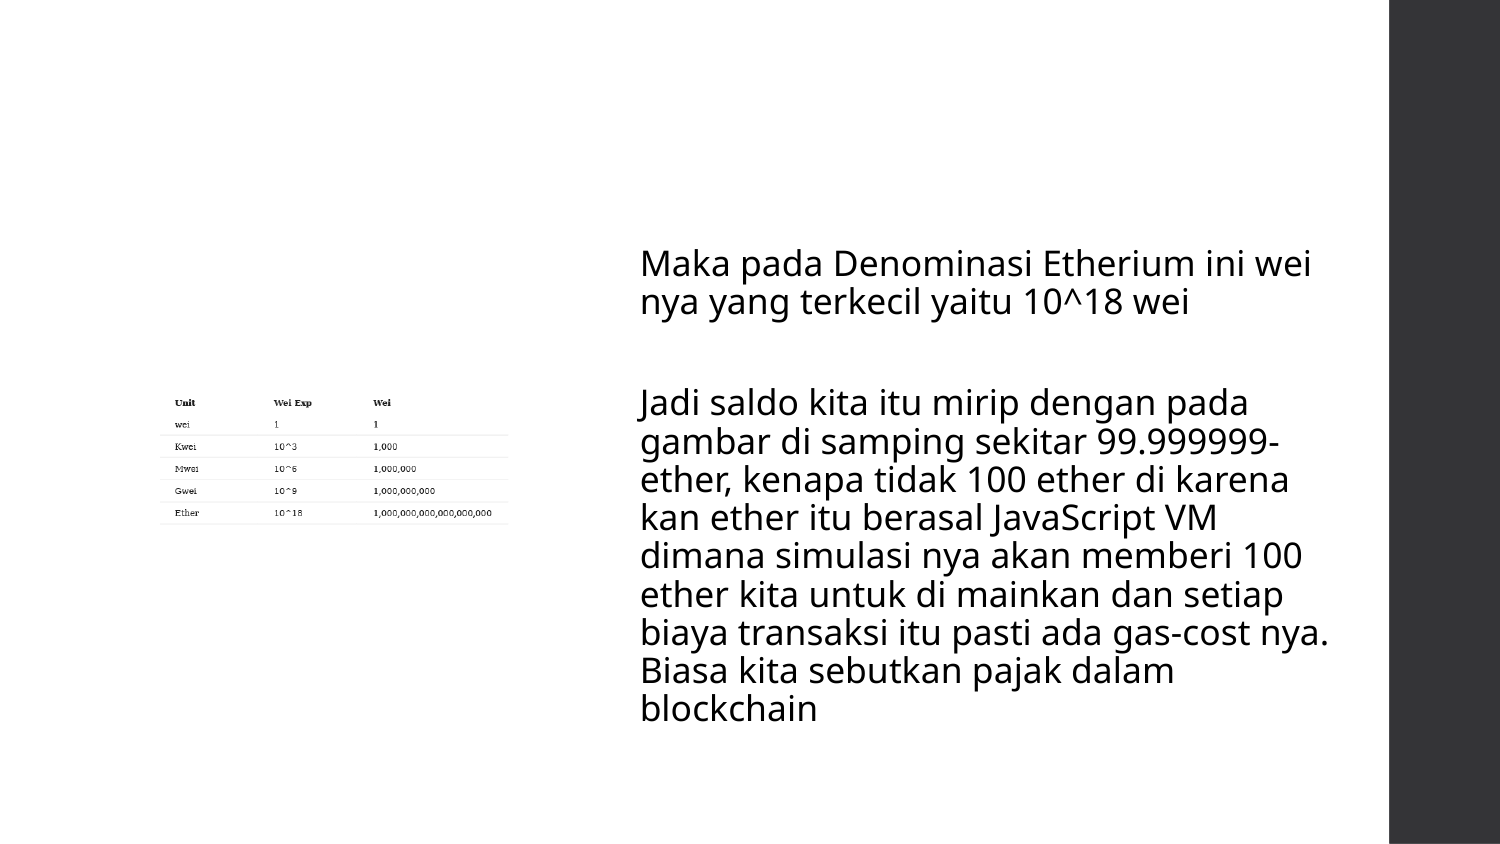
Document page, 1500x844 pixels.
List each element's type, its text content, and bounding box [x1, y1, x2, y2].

text_box Maka pada Denominasi Etherium ini wei nya yang terkecil yaitu 10^18 wei Jadi saldo kita itu mirip dengan pada gambar di samping sekitar 99.999999-ether, kenapa tidak 100 ether di karena kan ether itu berasal JavaScript VM dimana simulasi nya akan memberi 100 ether kita untuk di mainkan dan setiap biaya transaksi itu pasti ada gas-cost nya. Biasa kita sebutkan pajak dalam blockchain [624, 237, 1348, 761]
text_box [1388, 0, 1500, 844]
picture [160, 395, 568, 529]
